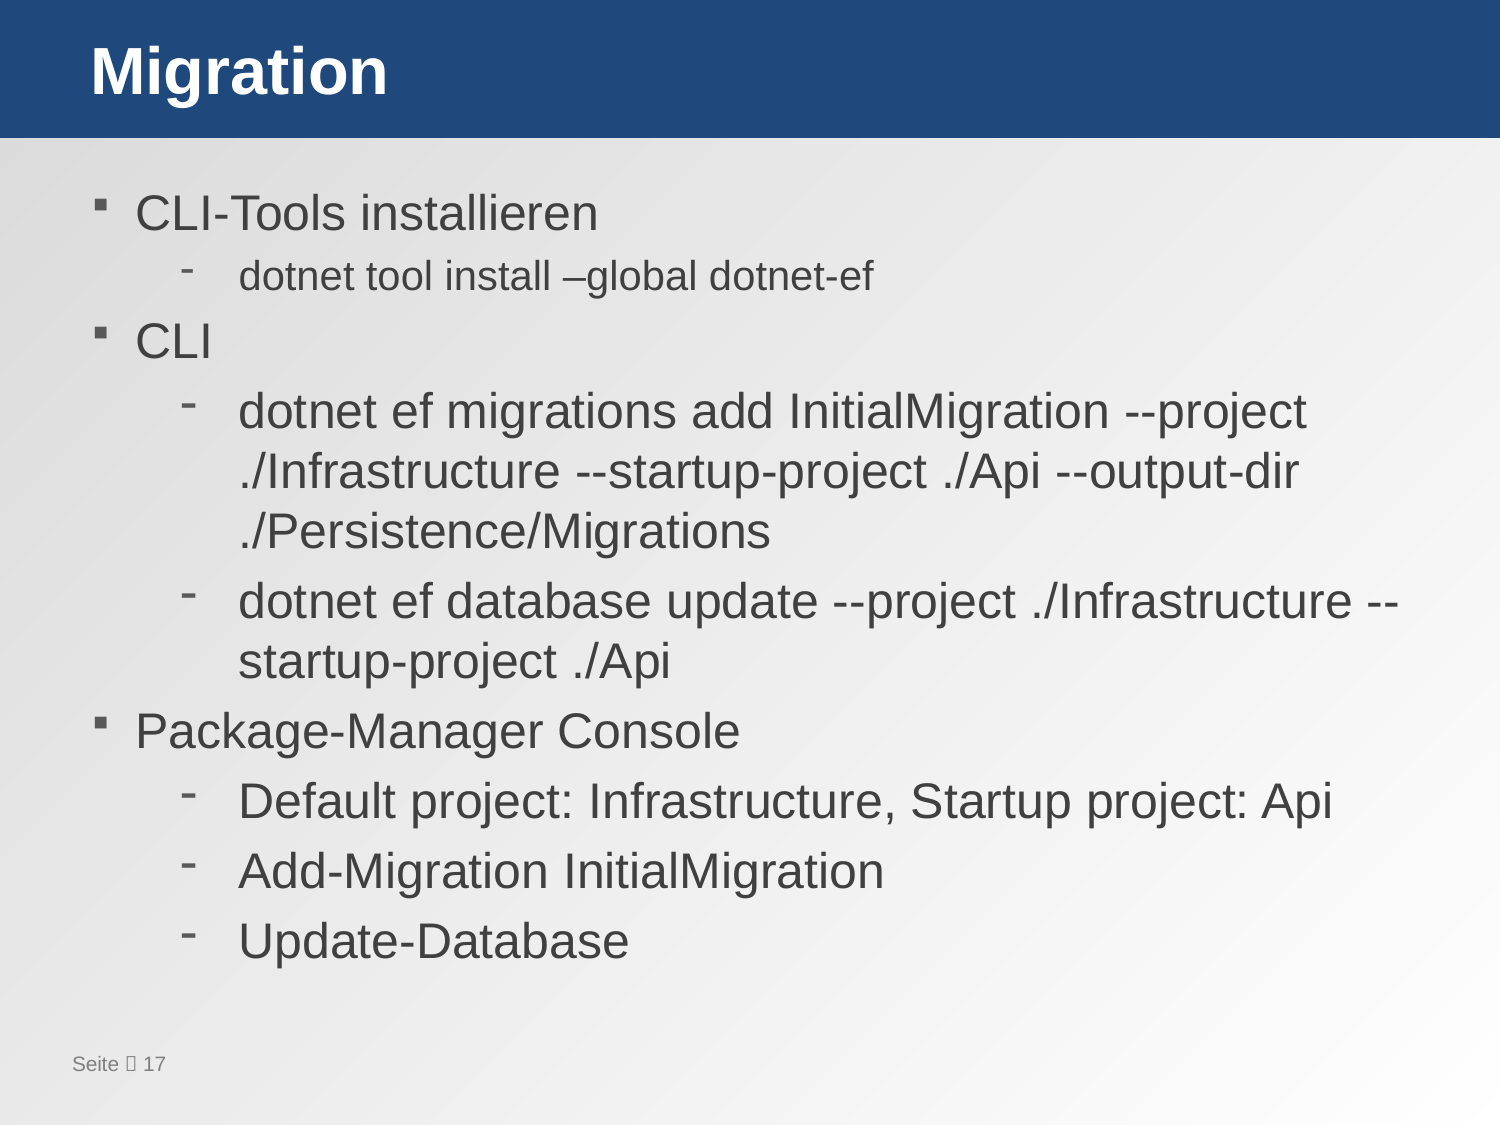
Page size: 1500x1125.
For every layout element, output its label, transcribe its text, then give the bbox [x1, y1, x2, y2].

list CLI-Tools installieren dotnet tool install –global dotnet-ef CLI dotnet ef migrations add InitialMigration --project ./Infrastructure --startup-project ./Api --output-dir ./Persistence/Migrations dotnet ef database update --project ./Infrastructure --startup-project ./Api Package-Manager Console Default project: Infrastructure, Startup project: Api Add-Migration InitialMigration Update-Database [76, 172, 1424, 929]
title Migration [75, 20, 1425, 208]
